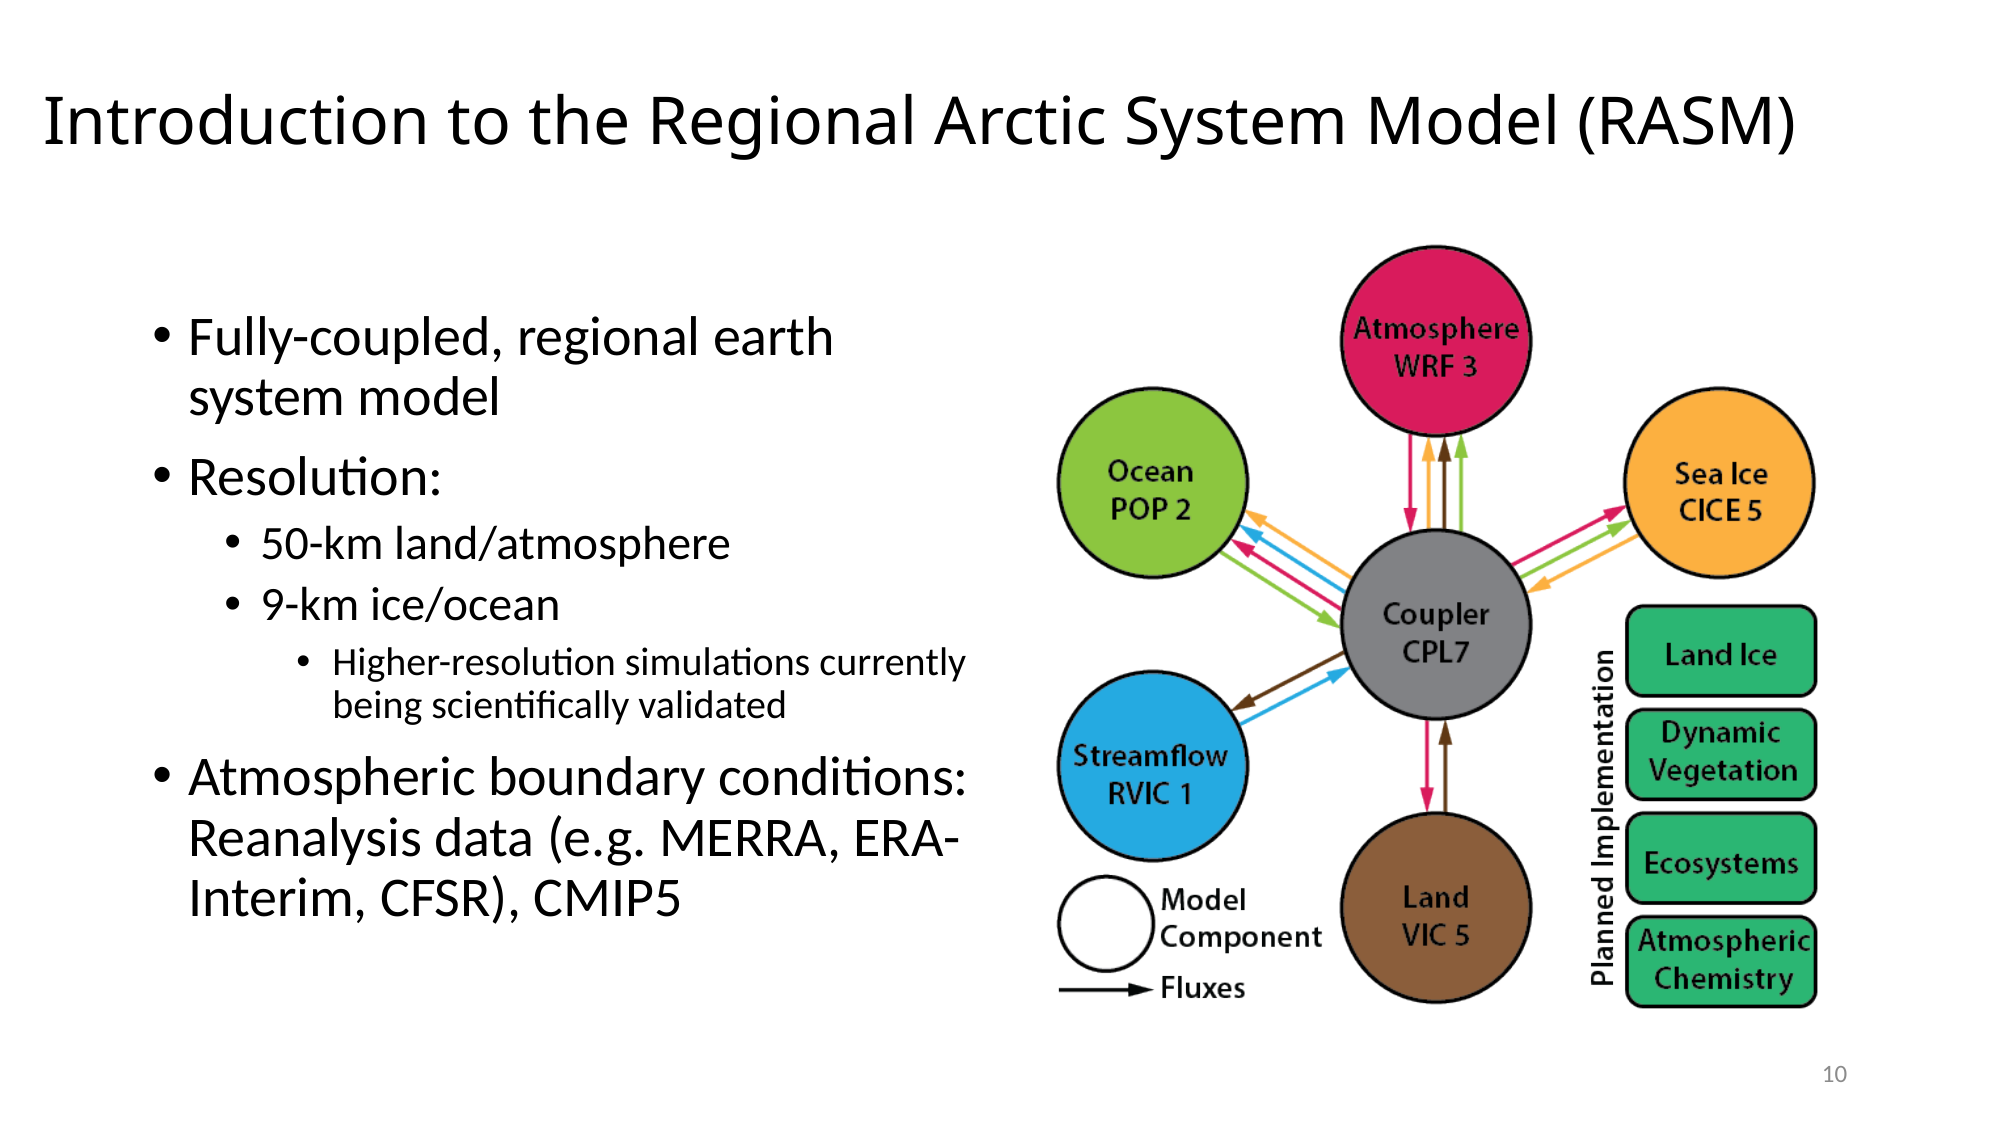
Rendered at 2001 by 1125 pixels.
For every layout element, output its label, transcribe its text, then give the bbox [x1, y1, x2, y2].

slide_number 10 [1412, 1042, 1863, 1103]
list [1047, 234, 1827, 1014]
title Introduction to the Regional Arctic System Model (RASM) [28, 63, 2000, 182]
list Fully-coupled, regional earth system model Resolution: 50-km land/atmosphere 9-km ice/ocean Higher-resolution simulations currently being scientifically validated Atmospheric boundary conditions: Reanalysis data (e.g. MERRA, ERA-Interim, CFSR), CMIP5 [137, 299, 988, 1014]
